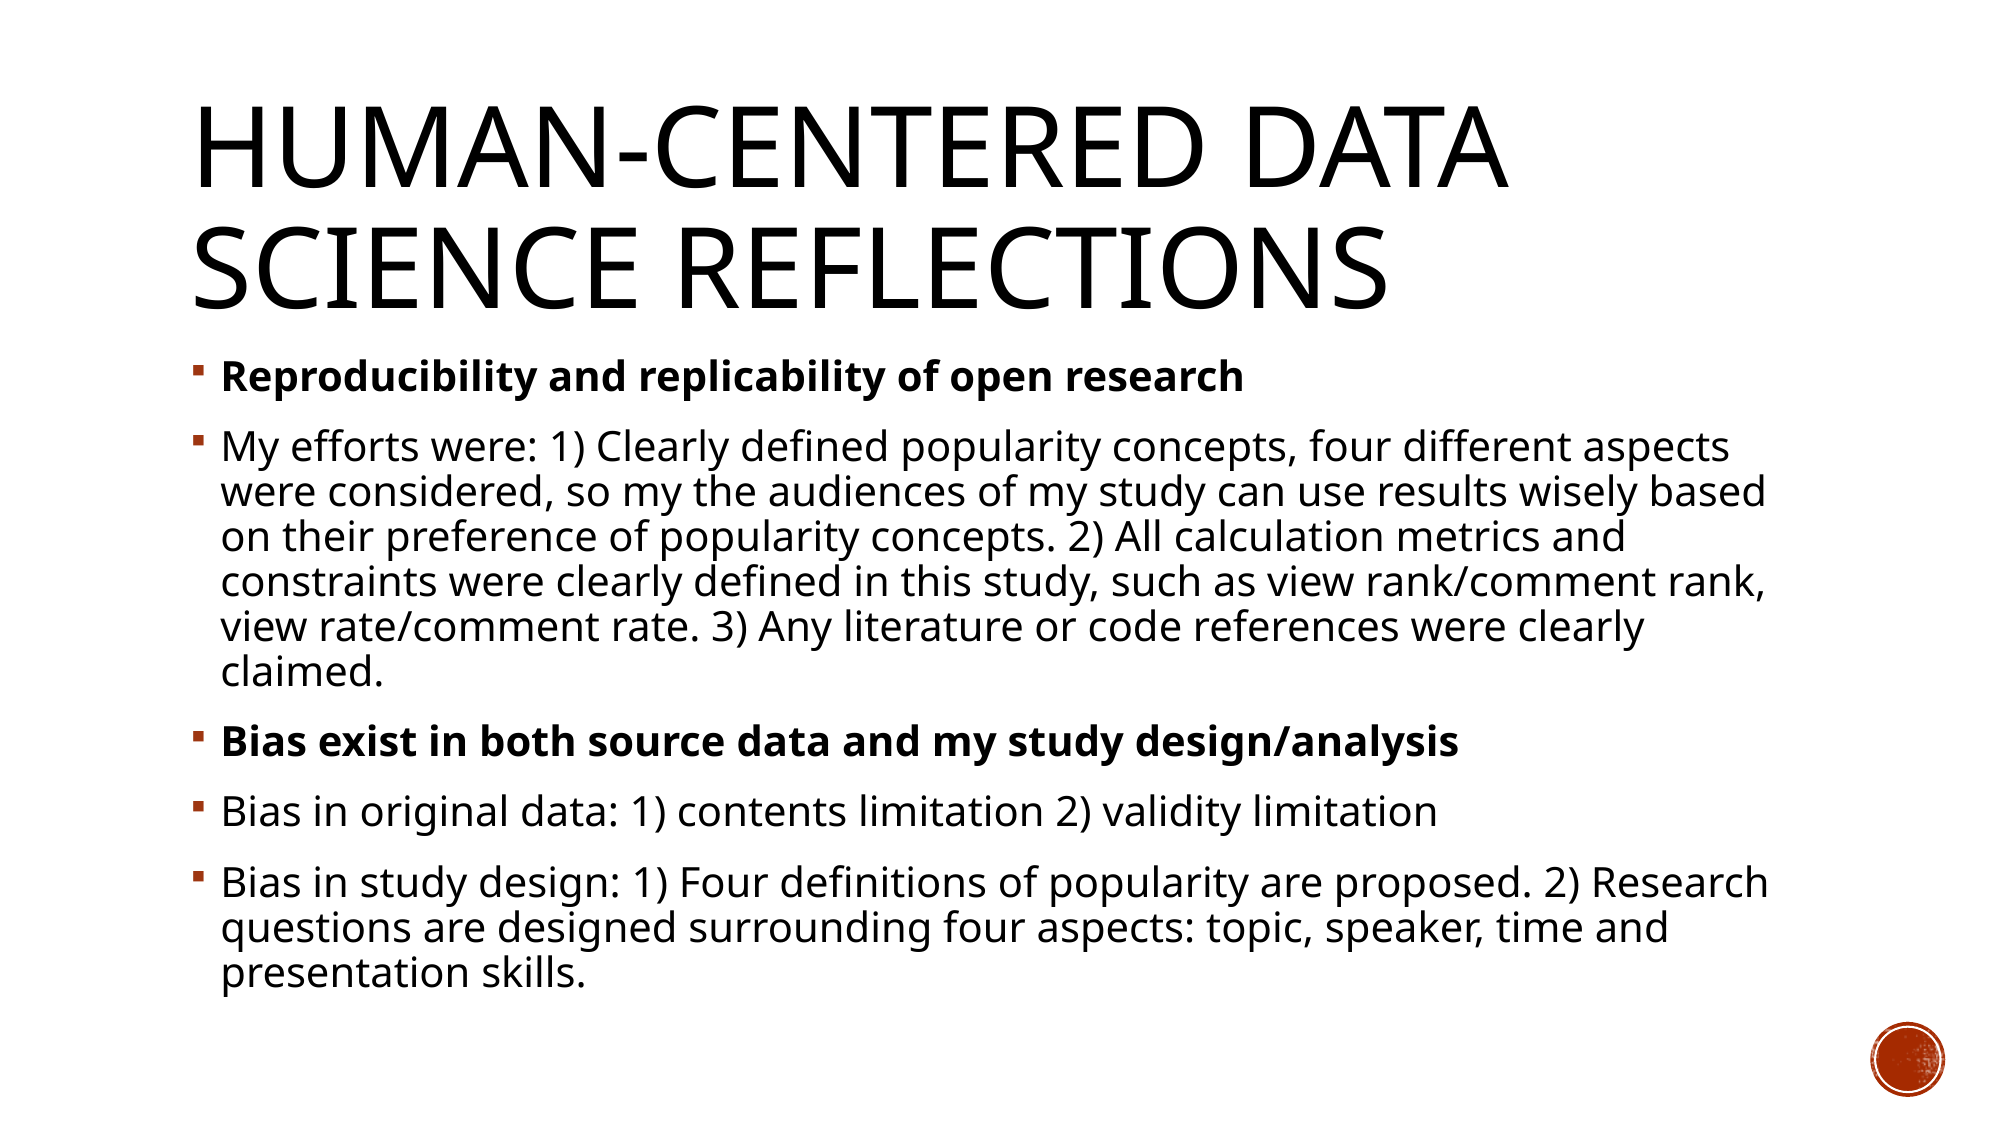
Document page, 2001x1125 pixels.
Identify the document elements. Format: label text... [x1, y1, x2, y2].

list Reproducibility and replicability of open research My efforts were: 1) Clearly defined popularity concepts, four different aspects were considered, so my the audiences of my study can use results wisely based on their preference of popularity concepts. 2) All calculation metrics and constraints were clearly defined in this study, such as view rank/comment rank, view rate/comment rate. 3) Any literature or code references were clearly claimed. Bias exist in both source data and my study design/analysis Bias in original data: 1) contents limitation 2) validity limitation Bias in study design: 1) Four definitions of popularity are proposed. 2) Research questions are designed surrounding four aspects: topic, speaker, time and presentation skills. [175, 348, 1826, 1013]
title Human-centered data science reflections [175, 79, 1826, 344]
